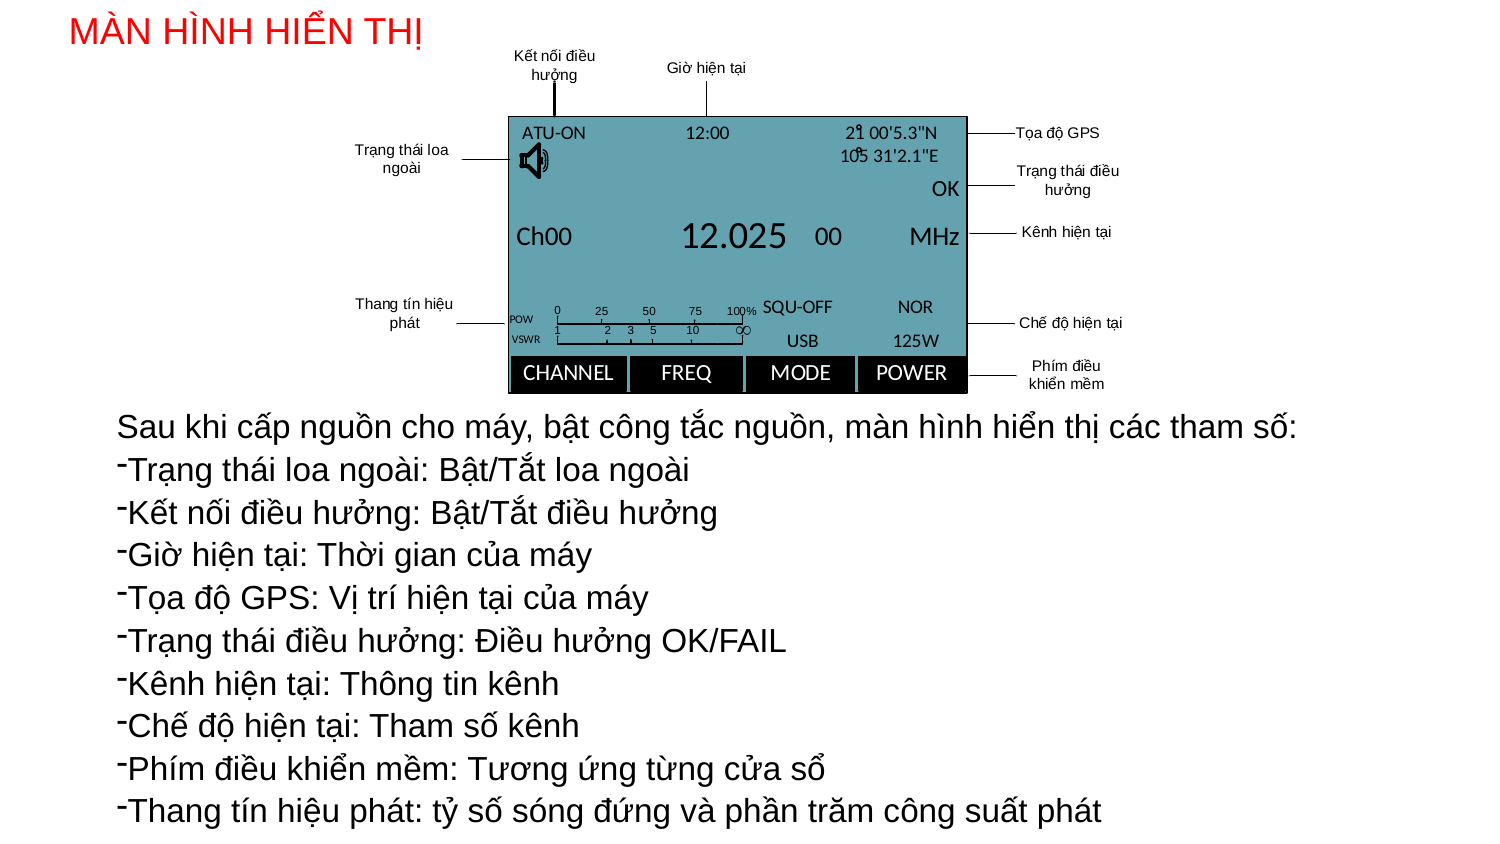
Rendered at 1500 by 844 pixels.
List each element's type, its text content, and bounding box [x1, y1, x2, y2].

text_box Sau khi cấp nguồn cho máy, bật công tắc nguồn, màn hình hiển thị các tham số: Trạng thái loa ngoài: Bật/Tắt loa ngoài Kết nối điều hưởng: Bật/Tắt điều hưởng Giờ hiện tại: Thời gian của máy Tọa độ GPS: Vị trí hiện tại của máy Trạng thái điều hưởng: Điều hưởng OK/FAIL Kênh hiện tại: Thông tin kênh Chế độ hiện tại: Tham số kênh Phím điều khiển mềm: Tương ứng từng cửa sổ Thang tín hiệu phát: tỷ số sóng đứng và phần trăm công suất phát [101, 395, 1477, 837]
text_box MÀN HÌNH HIỂN THỊ [0, 0, 741, 60]
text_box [337, 45, 1134, 396]
